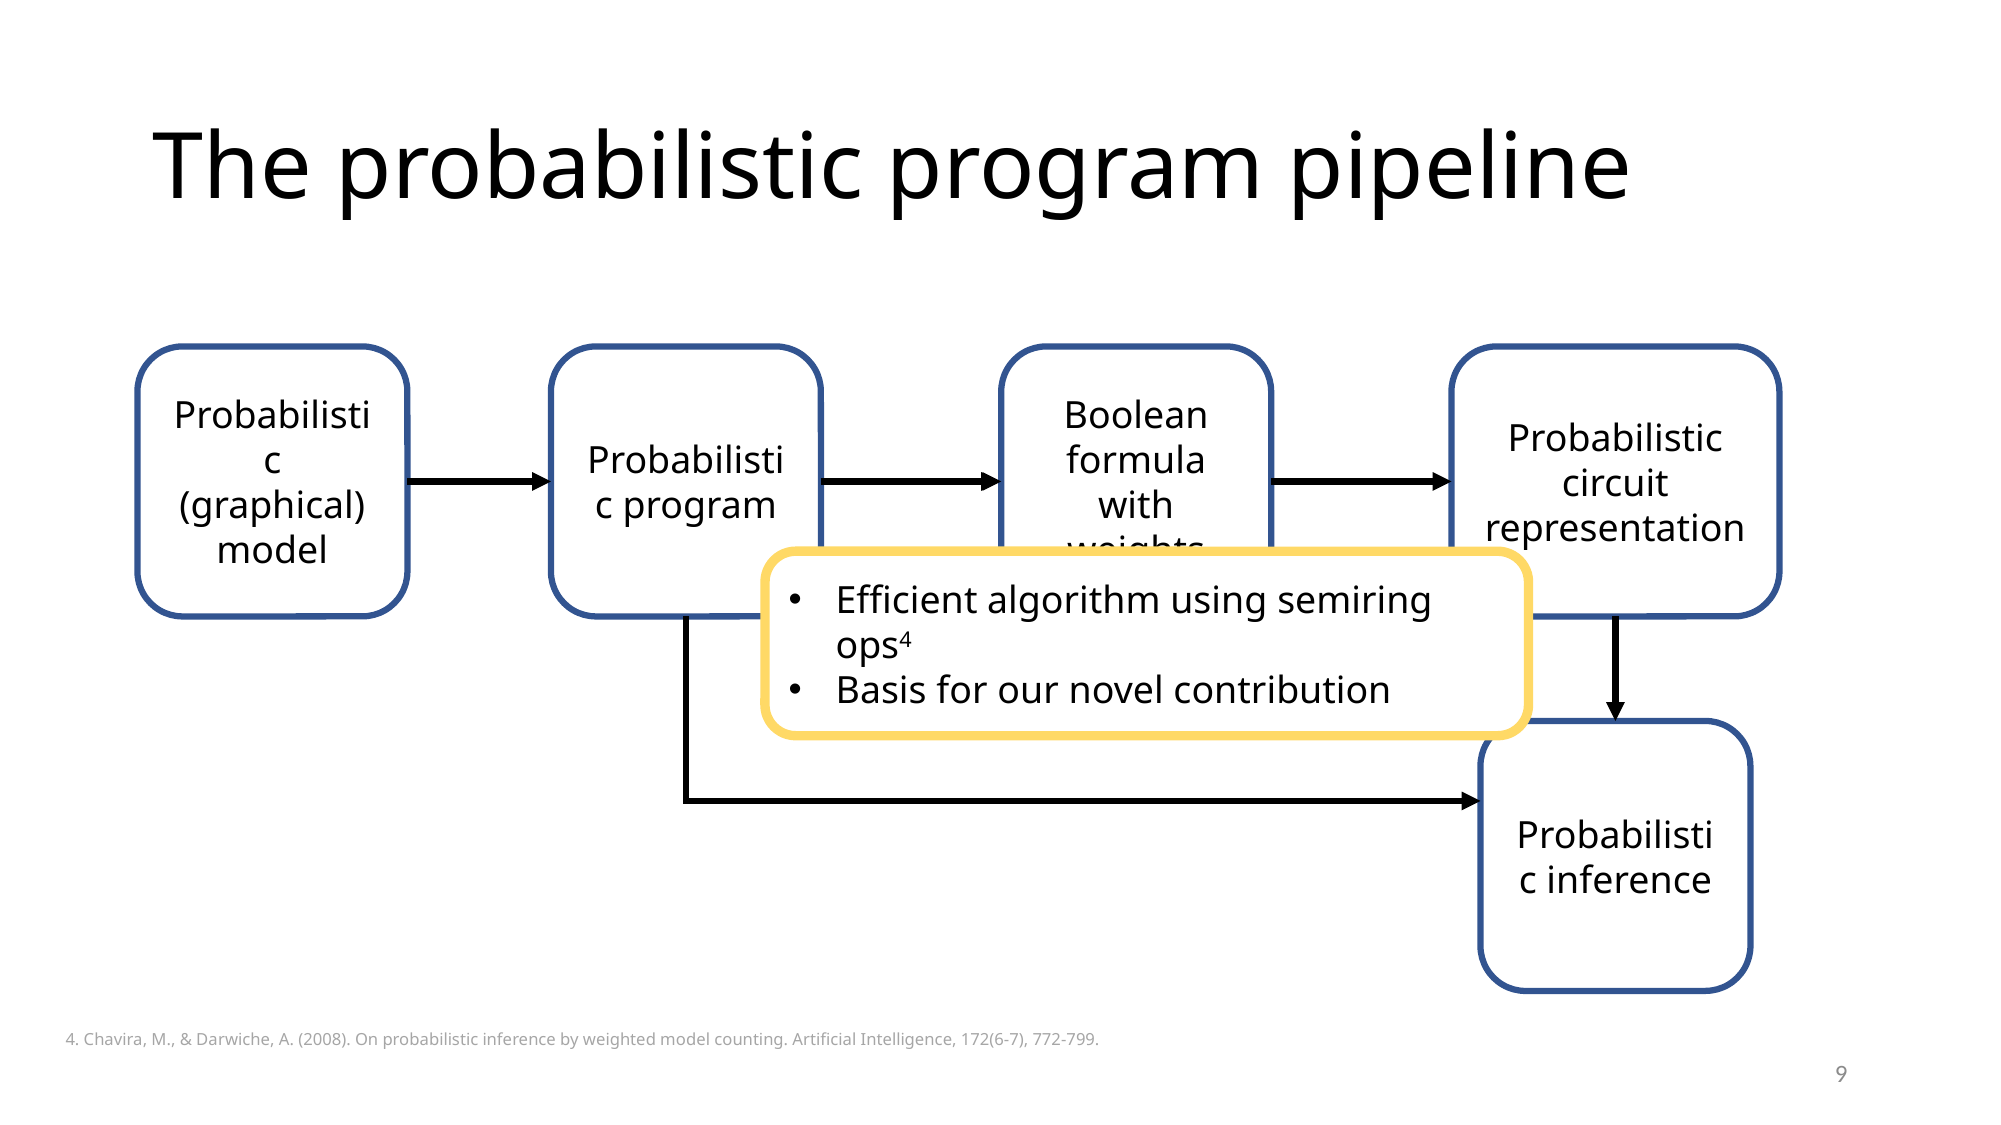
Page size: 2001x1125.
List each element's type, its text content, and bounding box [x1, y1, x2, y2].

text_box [990, 311, 1176, 1106]
title The probabilistic program pipeline [137, 59, 1863, 278]
text_box Boolean formula with weights [1176, 345, 1273, 550]
text_box Probabilistic inference [1479, 719, 1752, 992]
text_box Efficient algorithm using semiring ops4 Basis for our novel contribution [1176, 550, 1530, 737]
text_box 4. Chavira, M., & Darwiche, A. (2008). On probabilistic inference by weighted model counting. Artificial Intelligence, 172(6-7), 772-799. [50, 1021, 990, 1057]
text_box Probabilistic (graphical) model [136, 345, 409, 618]
slide_number 9 [1412, 1042, 1863, 1103]
text_box Probabilistic circuit representation [1450, 345, 1781, 618]
text_box Probabilistic program [549, 345, 822, 618]
text_box Efficient algorithm using semiring ops4 Basis for our novel contribution [763, 550, 990, 737]
